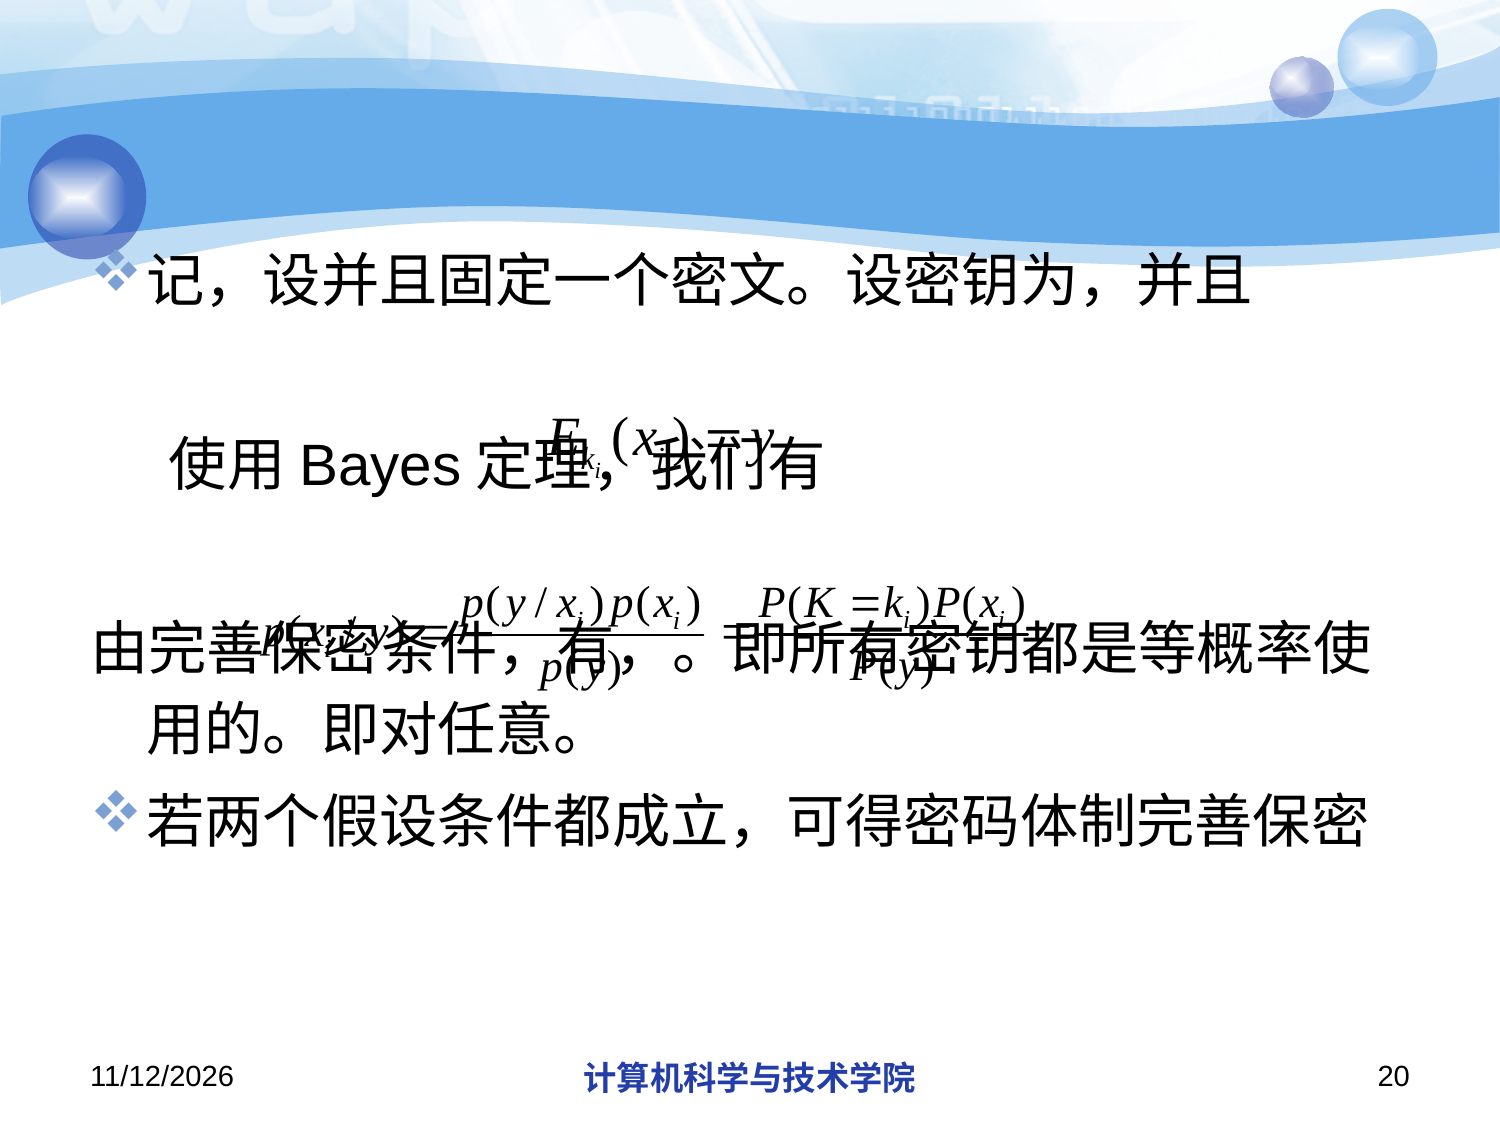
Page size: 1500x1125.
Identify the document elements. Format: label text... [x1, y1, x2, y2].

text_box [249, 574, 711, 699]
slide_number 20 [1074, 1049, 1426, 1103]
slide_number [74, 1049, 426, 1103]
footer 计算机科学与技术学院 [512, 1049, 988, 1103]
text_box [537, 399, 788, 488]
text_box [712, 574, 1038, 698]
picture [0, 0, 1500, 113]
